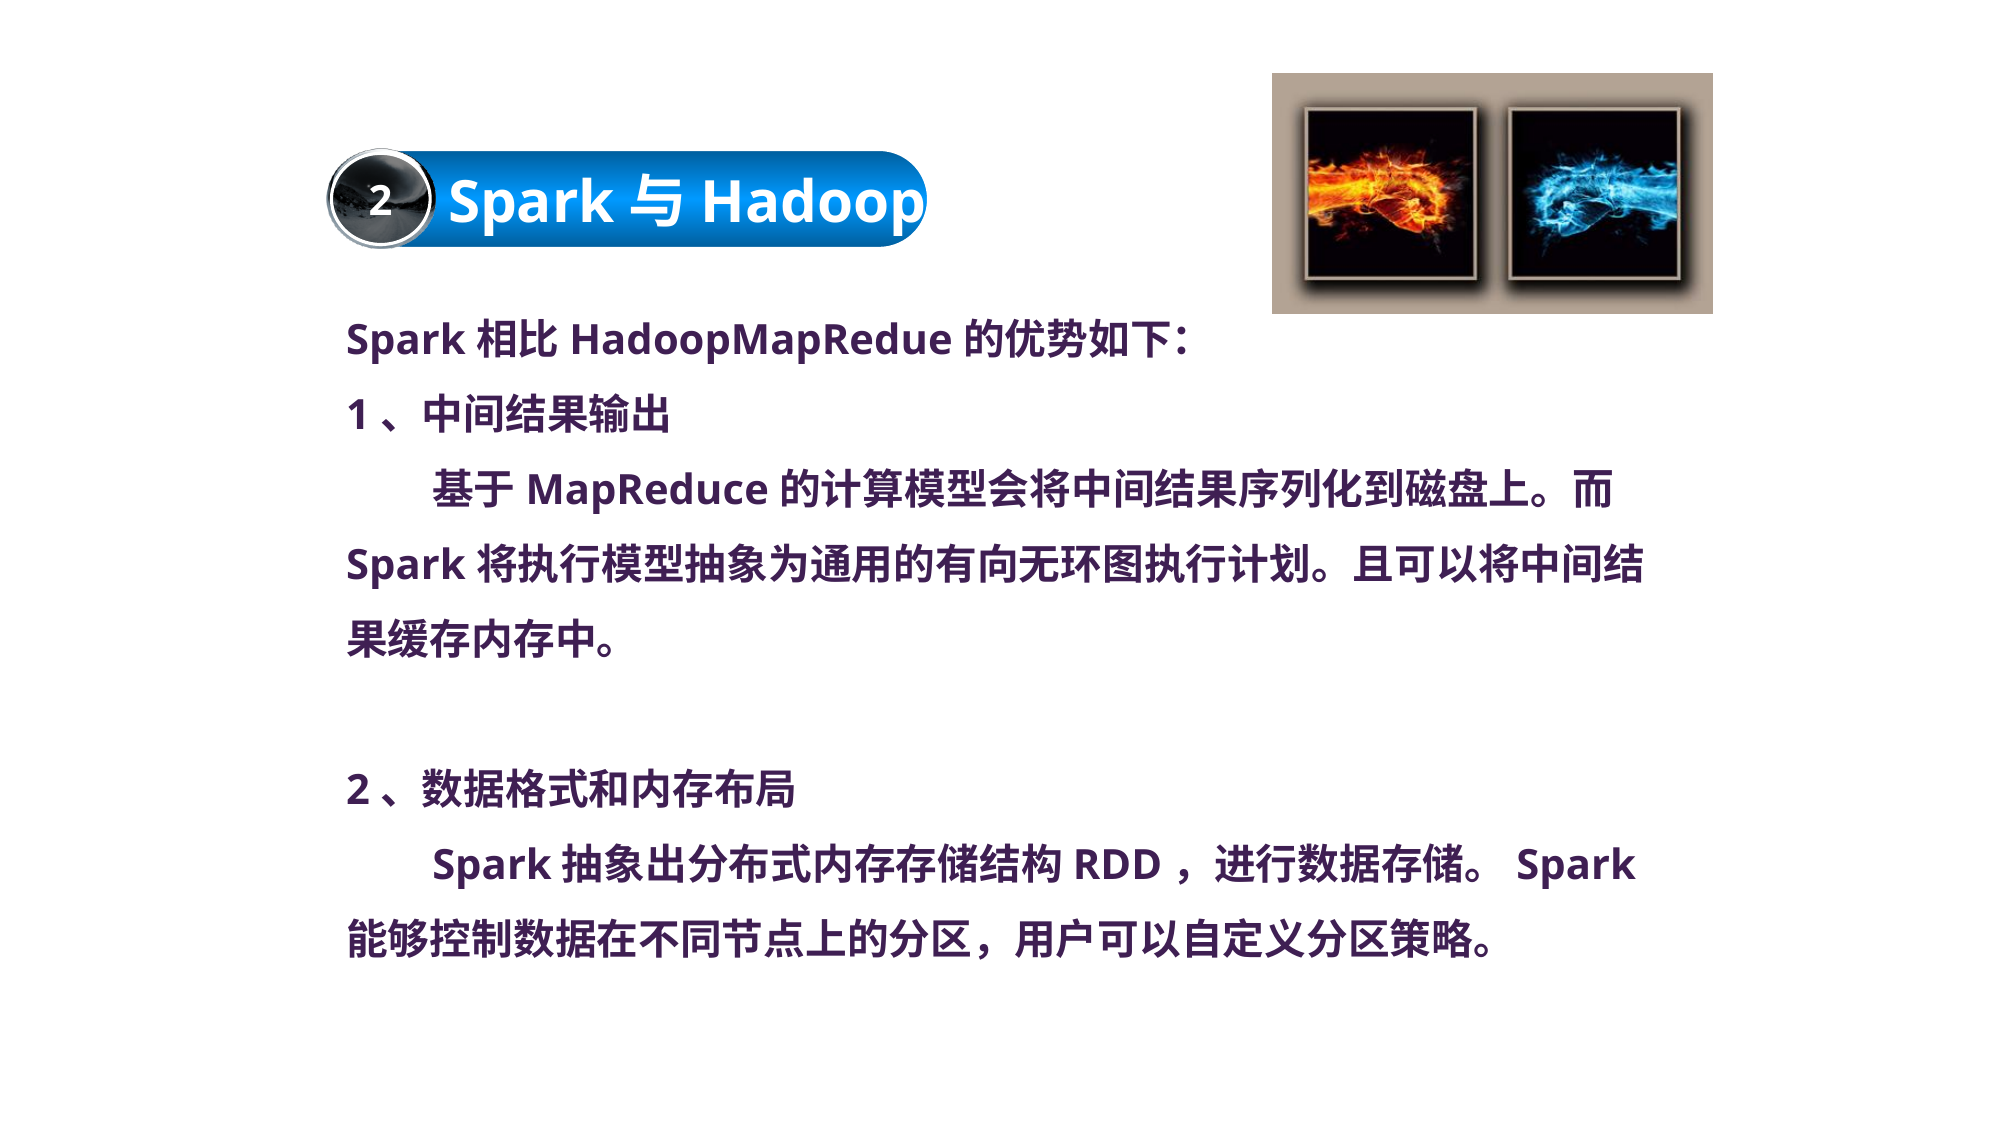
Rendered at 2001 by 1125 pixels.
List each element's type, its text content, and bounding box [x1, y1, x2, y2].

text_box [326, 148, 930, 249]
picture [1272, 73, 1713, 314]
text_box Spark相比HadoopMapRedue的优势如下： 1、中间结果输出 基于MapReduce的计算模型会将中间结果序列化到磁盘上。而Spark将执行模型抽象为通用的有向无环图执行计划。且可以将中间结果缓存内存中。 2、数据格式和内存布局 Spark抽象出分布式内存存储结构RDD，进行数据存储。Spark能够控制数据在不同节点上的分区，用户可以自定义分区策略。 [331, 280, 1697, 1091]
